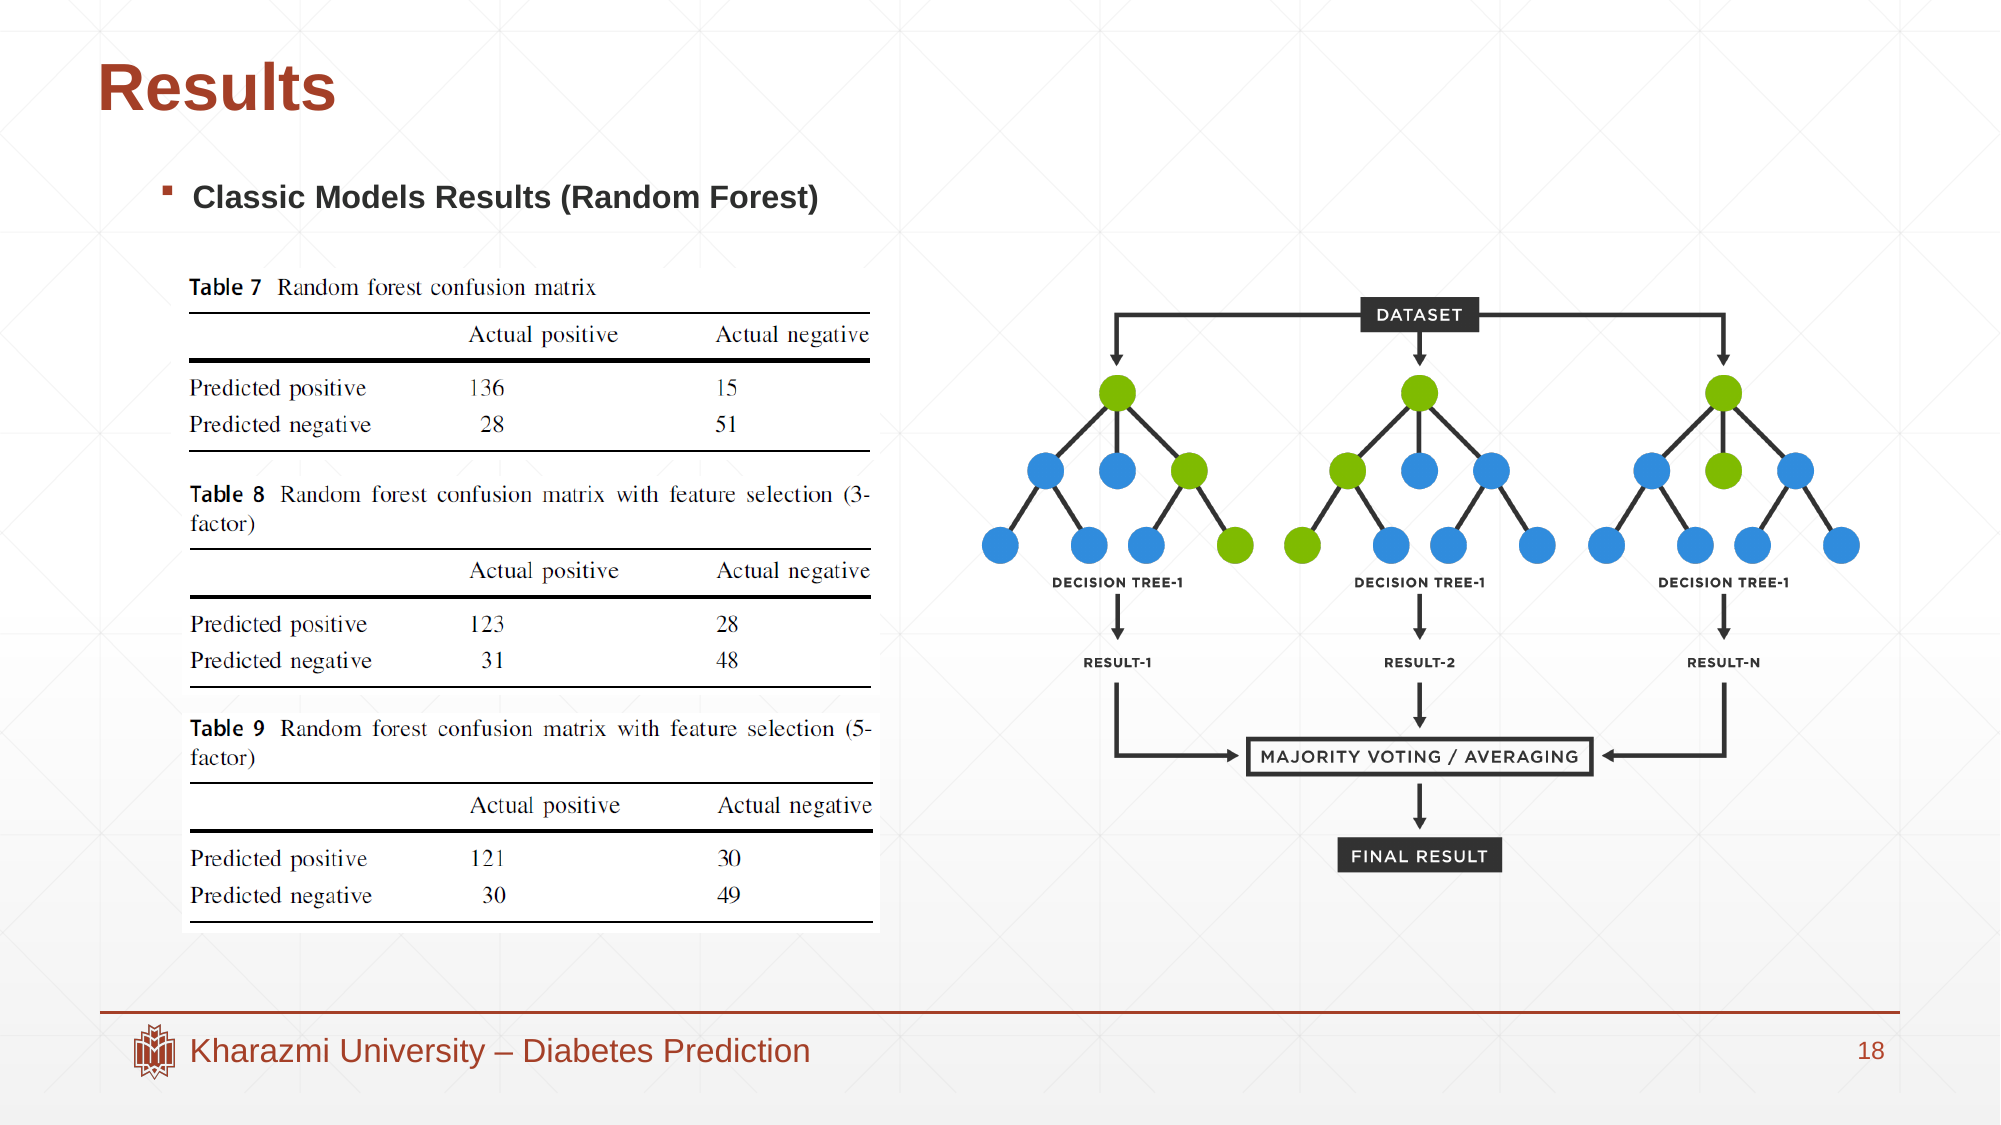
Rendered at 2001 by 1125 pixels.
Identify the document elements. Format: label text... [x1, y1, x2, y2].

text_box Kharazmi University – Diabetes Prediction [174, 1022, 1339, 1077]
picture [971, 268, 1881, 964]
picture [182, 476, 880, 695]
title Results [82, 25, 1658, 132]
slide_number 18 [1749, 1031, 1901, 1069]
picture [134, 1024, 175, 1080]
picture [171, 268, 880, 460]
list Classic Models Results (Random Forest) [145, 149, 1000, 223]
picture [182, 713, 880, 933]
